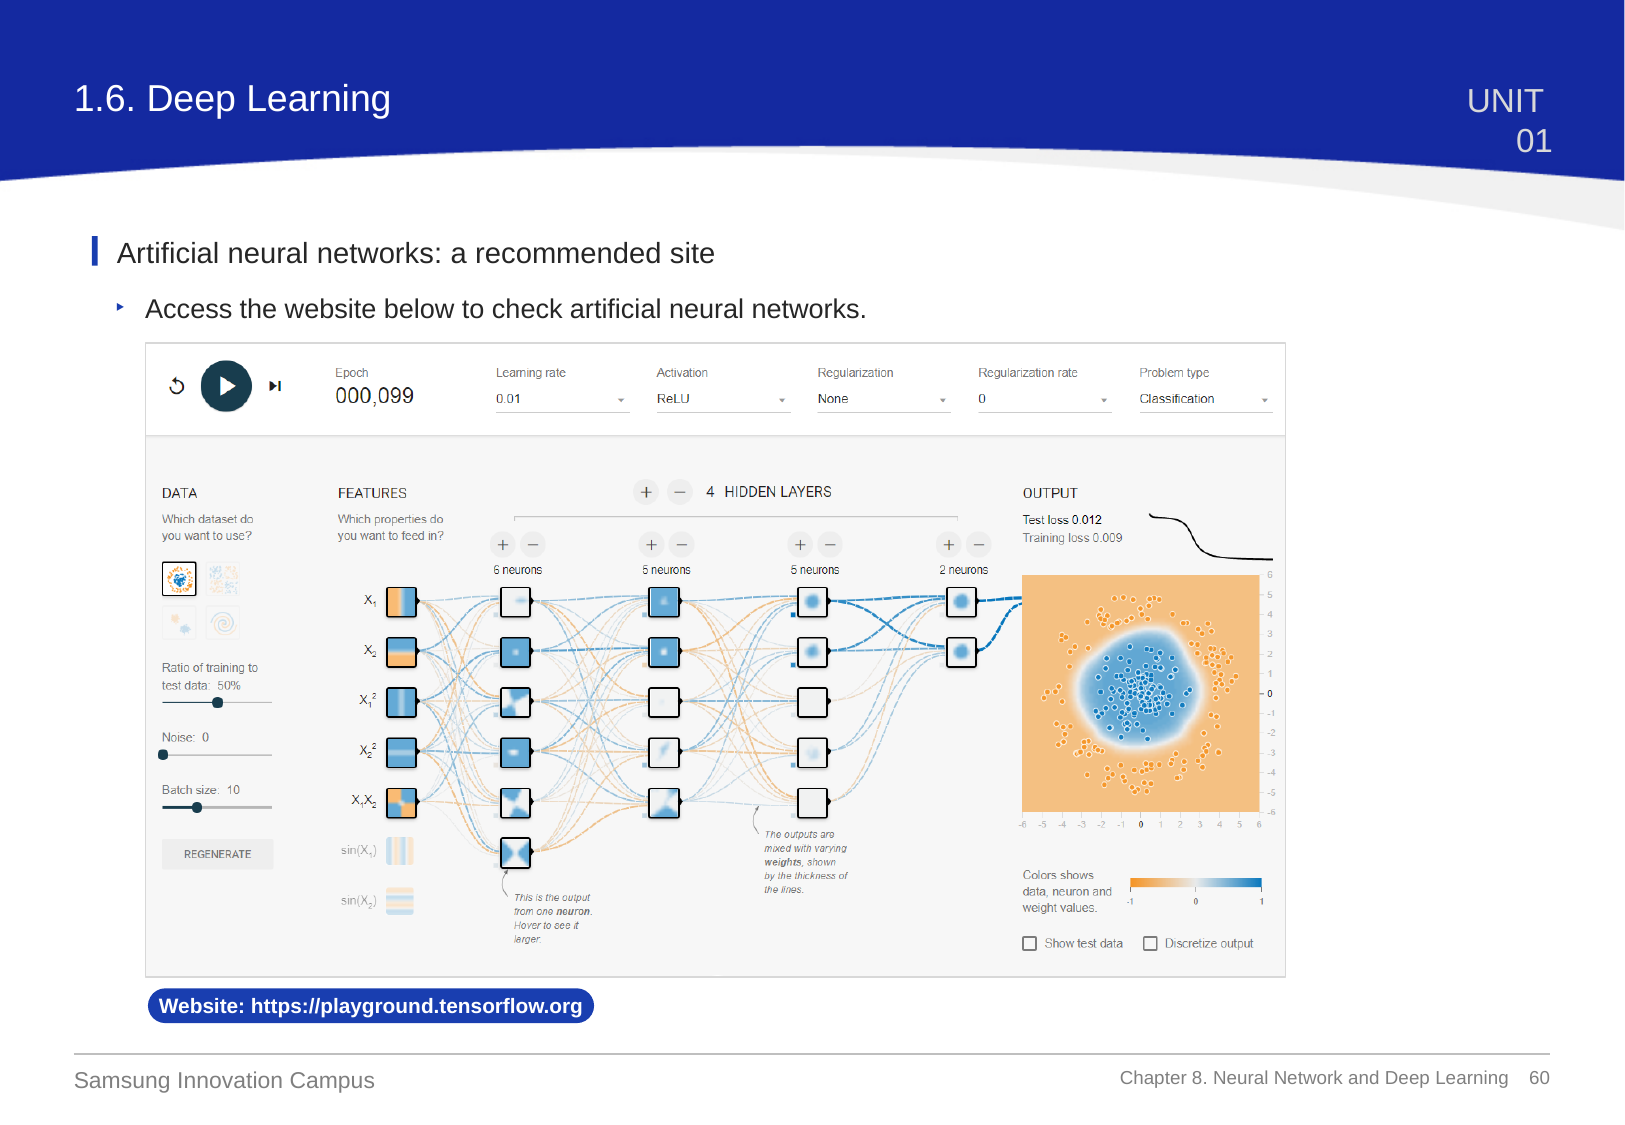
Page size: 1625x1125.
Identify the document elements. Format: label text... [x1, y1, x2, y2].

picture [0, 0, 1625, 1125]
text_box Website: https://playground.tensorflow.org [147, 988, 595, 1024]
text_box Access the website below to check artificial neural networks. [115, 280, 1532, 337]
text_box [73, 73, 1554, 120]
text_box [91, 234, 1533, 270]
